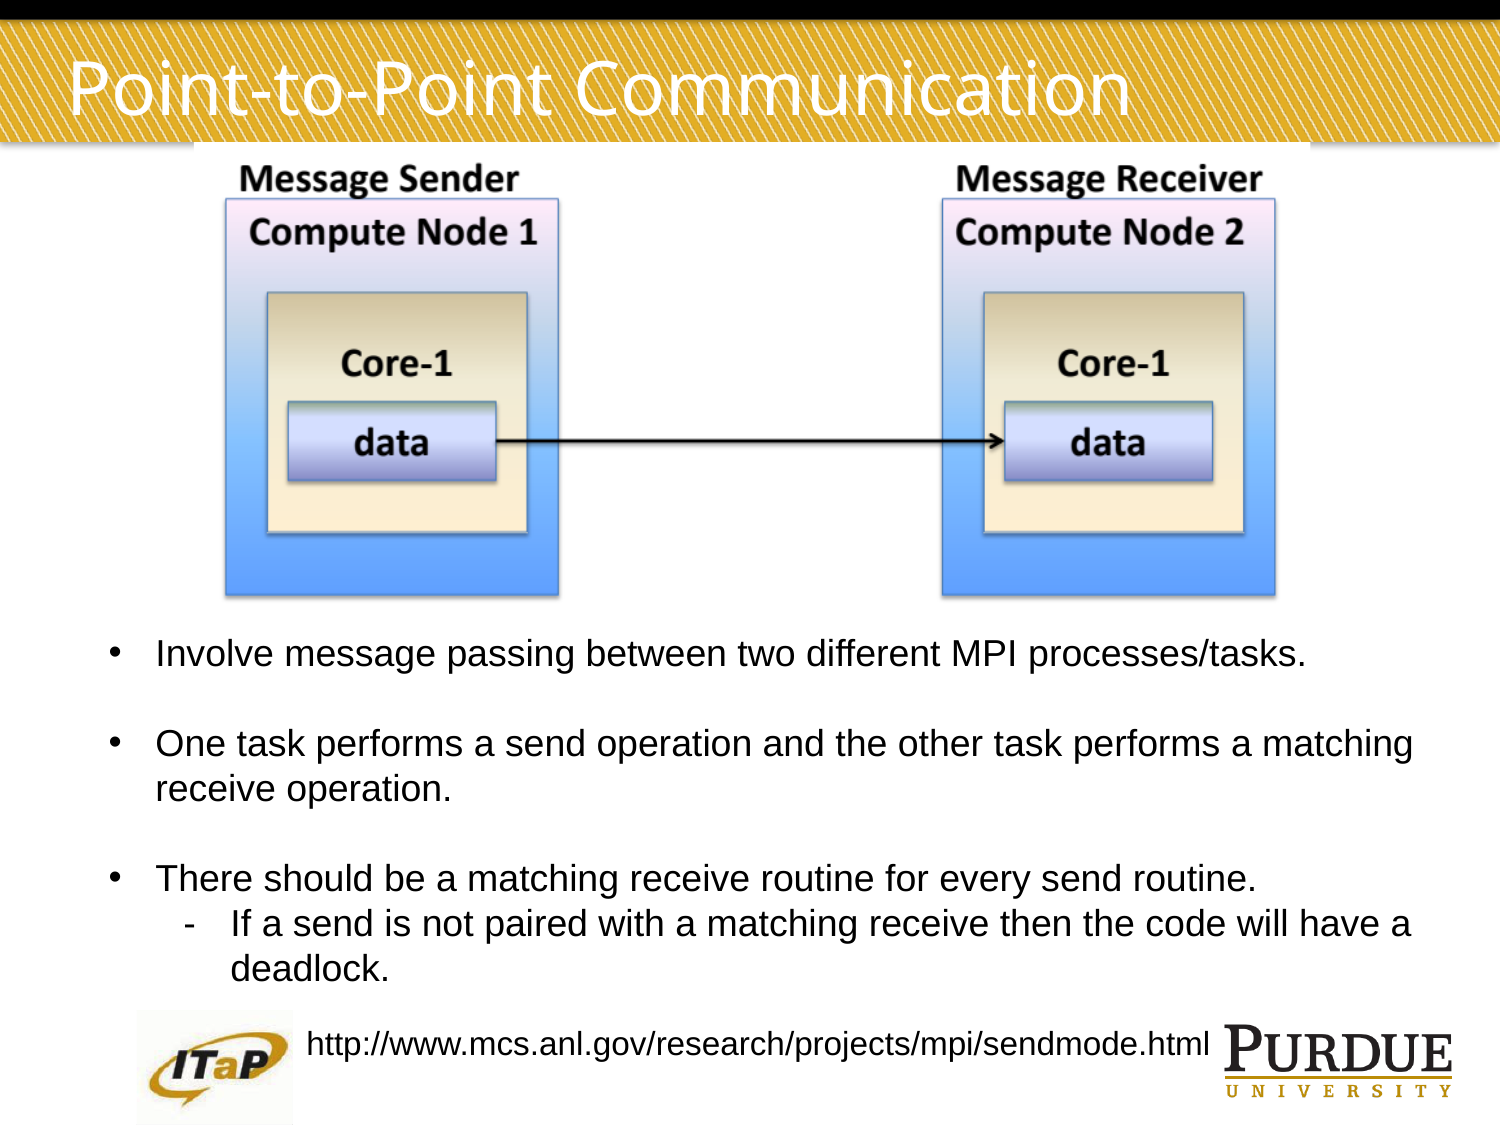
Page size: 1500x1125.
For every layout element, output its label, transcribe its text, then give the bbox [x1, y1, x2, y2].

text_box http://www.mcs.anl.gov/research/projects/mpi/sendmode.html [291, 1014, 1444, 1070]
picture [136, 1010, 293, 1125]
picture [193, 142, 1311, 617]
text_box Point-to-Point Communication [51, 28, 1324, 143]
text_box Involve message passing between two different MPI processes/tasks. One task performs a send operation and the other task performs a matching receive operation. There should be a matching receive routine for every send routine. If a send is not paired with a matching receive then the code will have a deadlock. [93, 621, 1444, 997]
